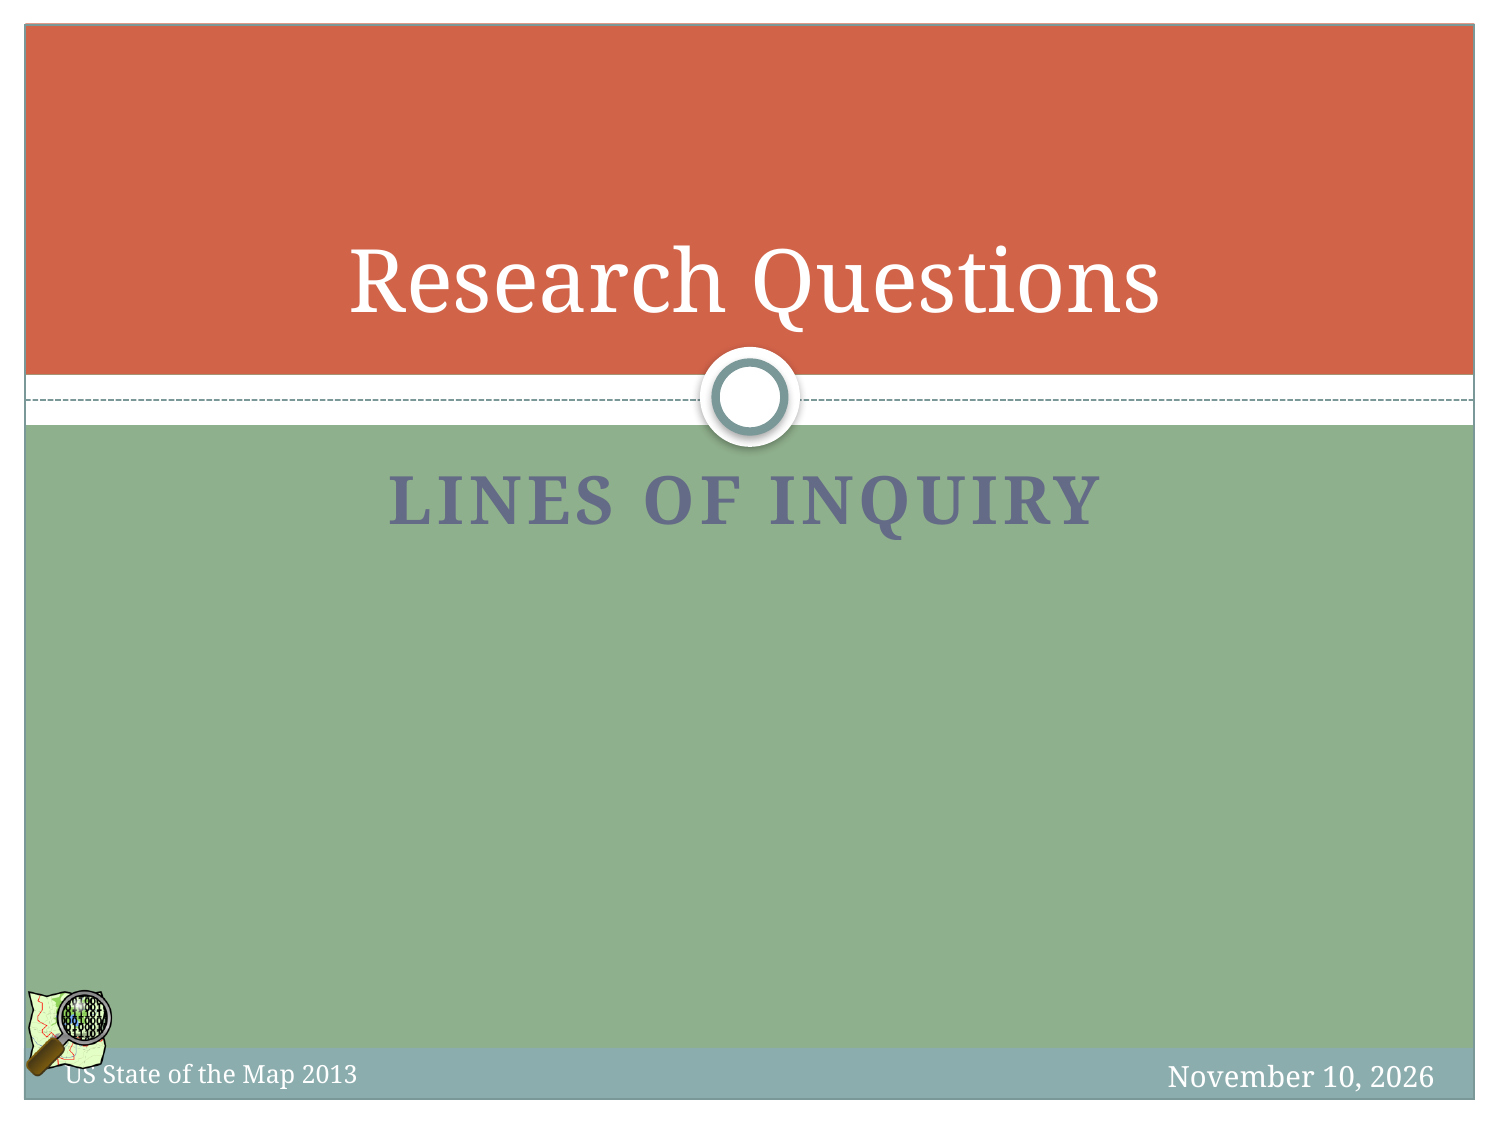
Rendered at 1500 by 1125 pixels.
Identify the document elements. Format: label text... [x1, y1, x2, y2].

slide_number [950, 1050, 1450, 1111]
list Lines of inquiry [224, 449, 1288, 725]
title Research Questions [118, 87, 1394, 338]
picture [24, 987, 114, 1077]
footer US State of the Map 2013 [50, 1051, 638, 1112]
